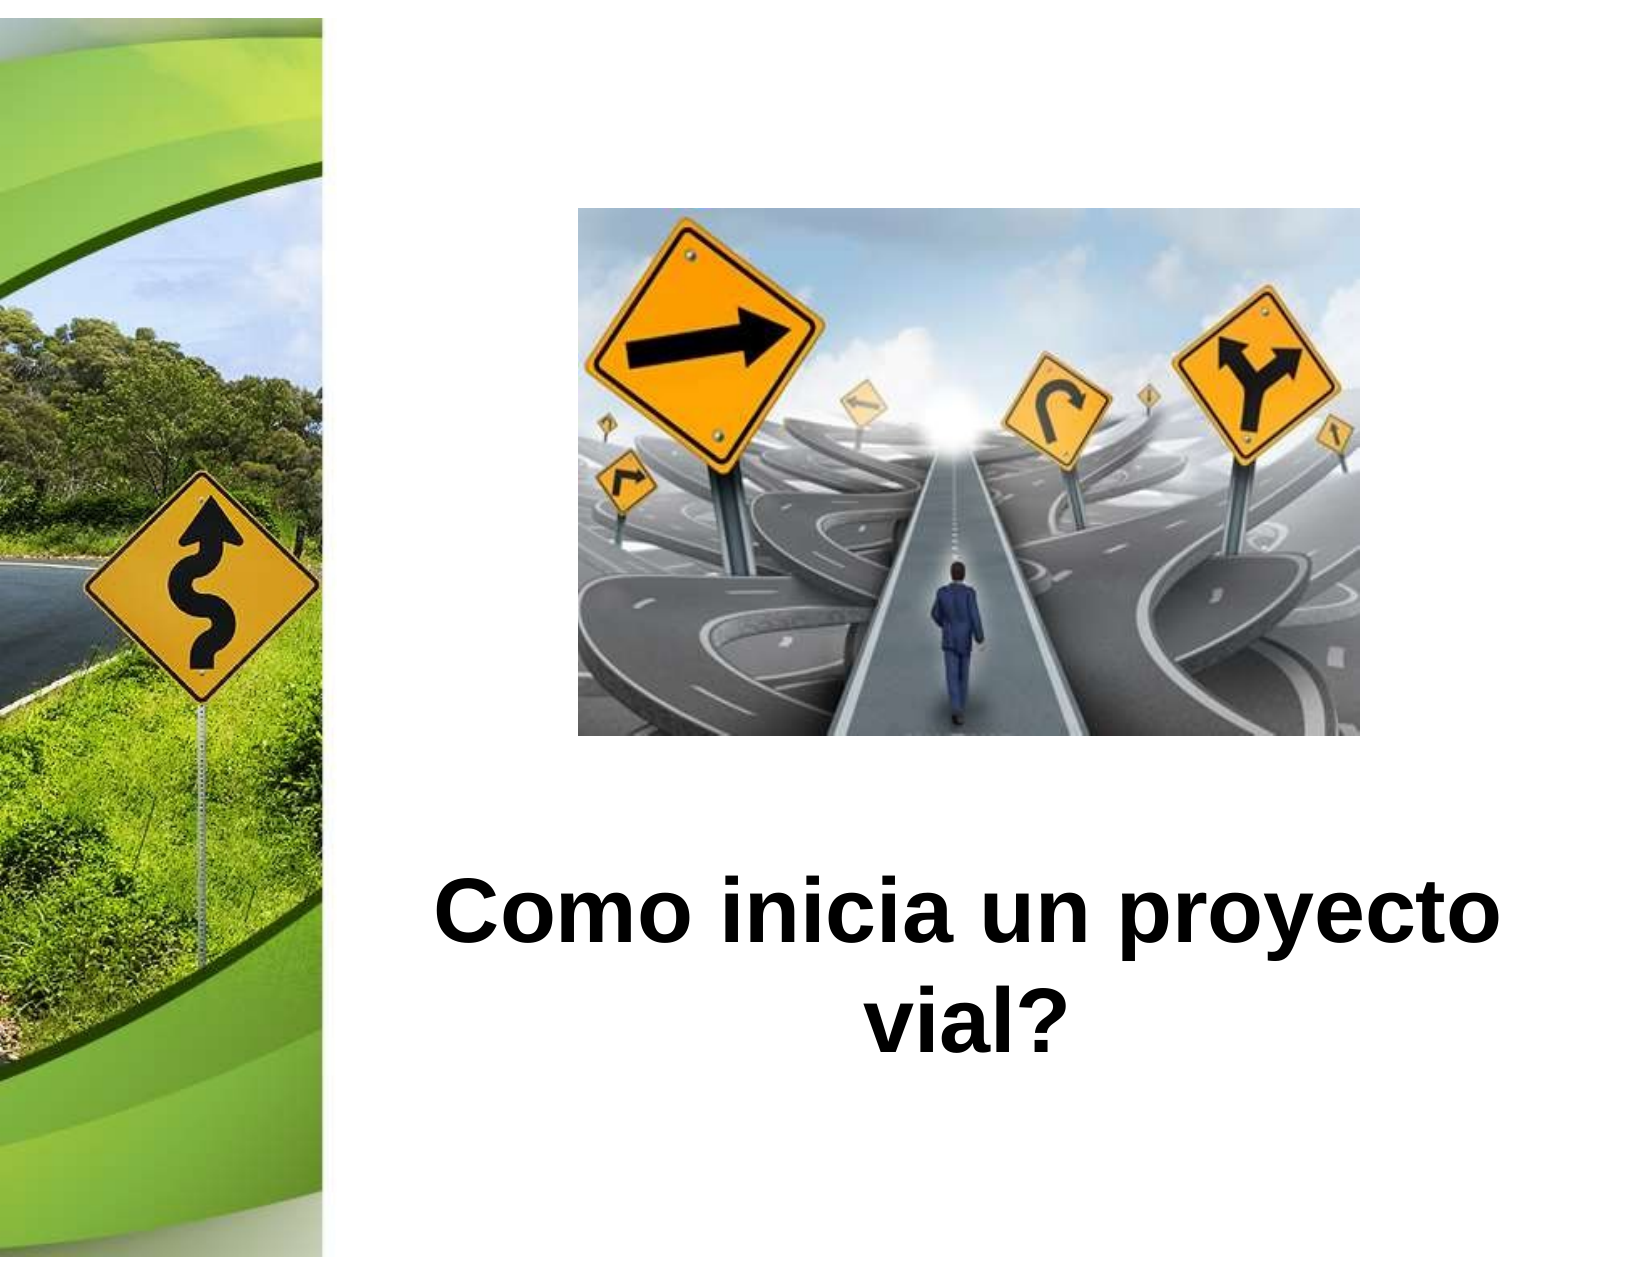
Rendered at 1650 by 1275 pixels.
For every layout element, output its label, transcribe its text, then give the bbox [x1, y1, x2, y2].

picture [578, 208, 1360, 736]
picture [0, 18, 337, 1257]
title Como inicia un proyecto vial? [431, 849, 1506, 1072]
